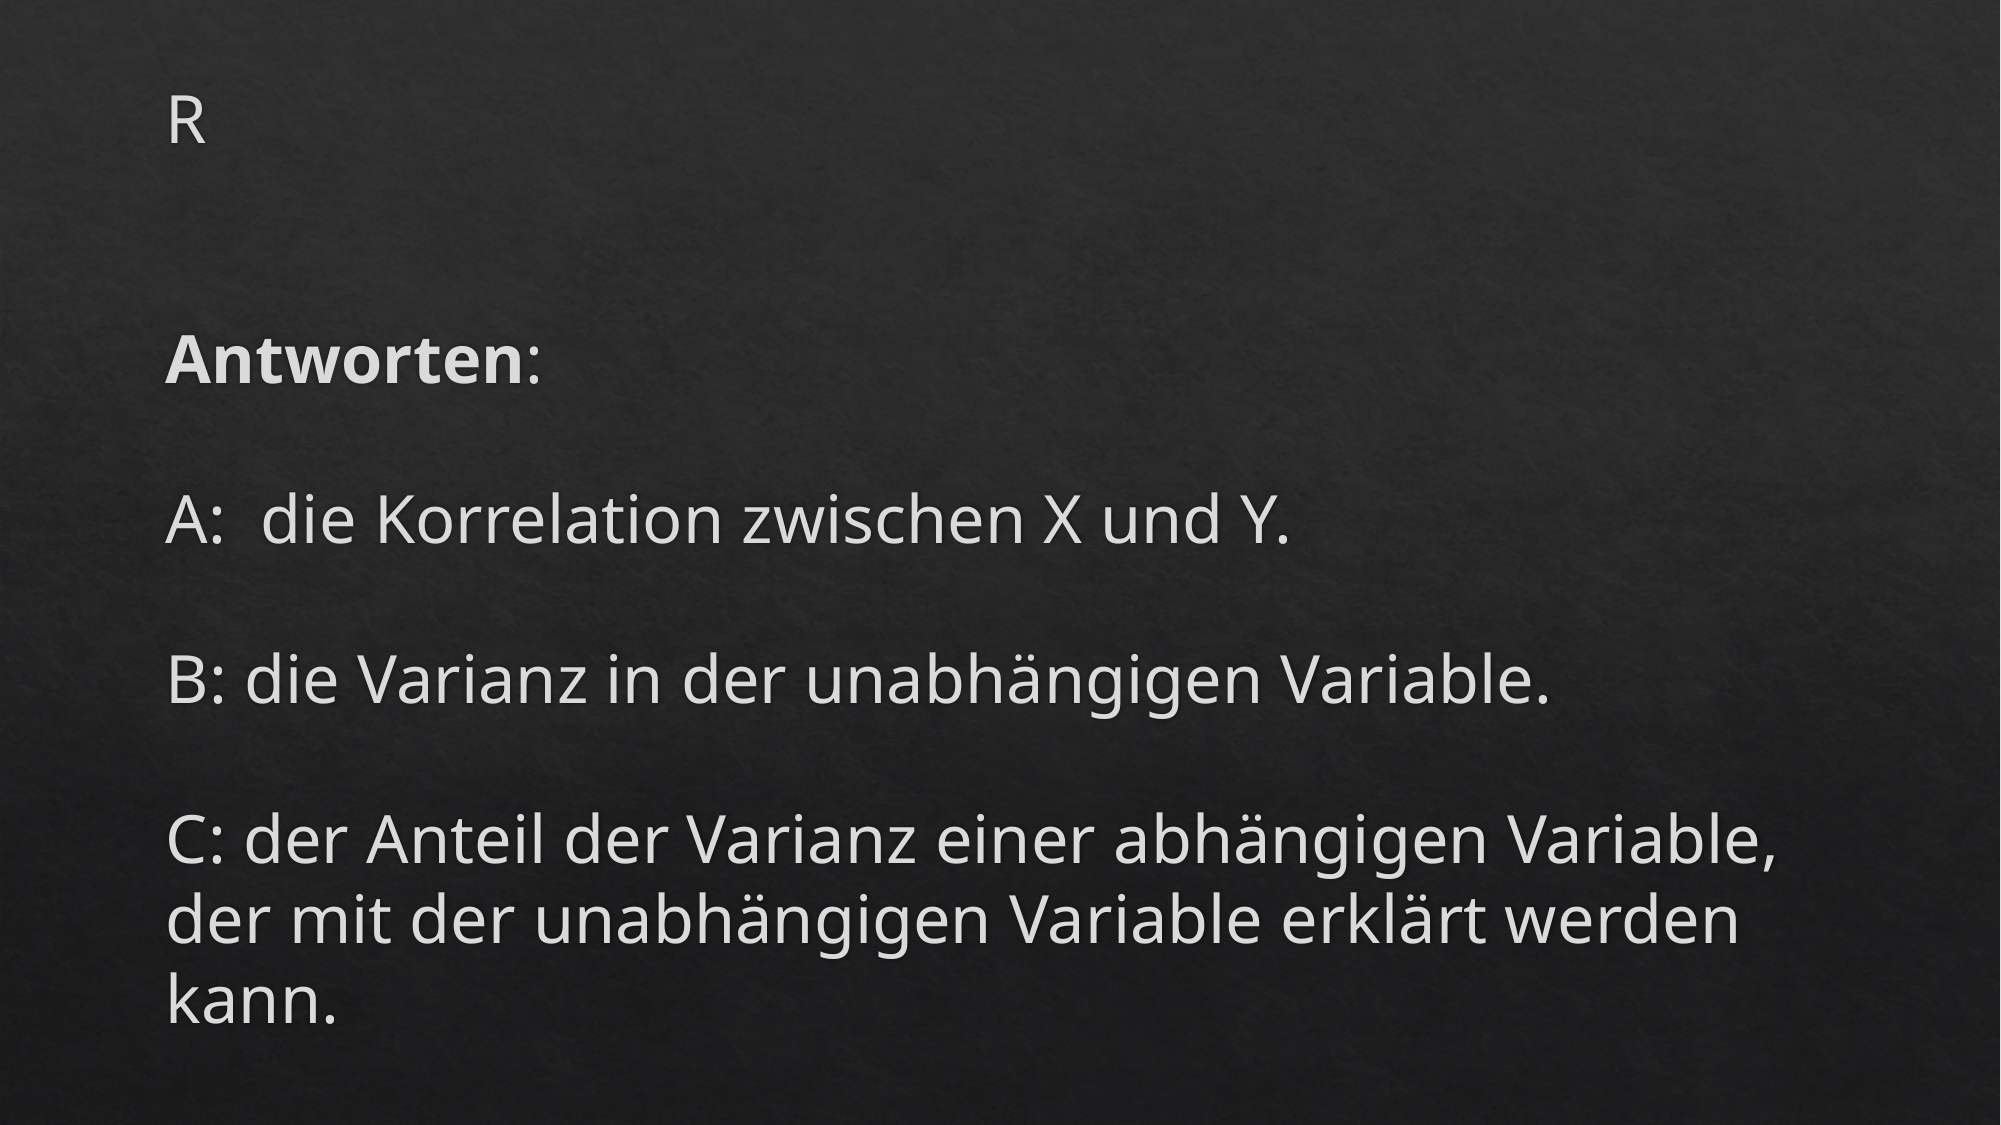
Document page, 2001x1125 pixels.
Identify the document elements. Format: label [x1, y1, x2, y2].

text_box [1234, 585, 1265, 691]
